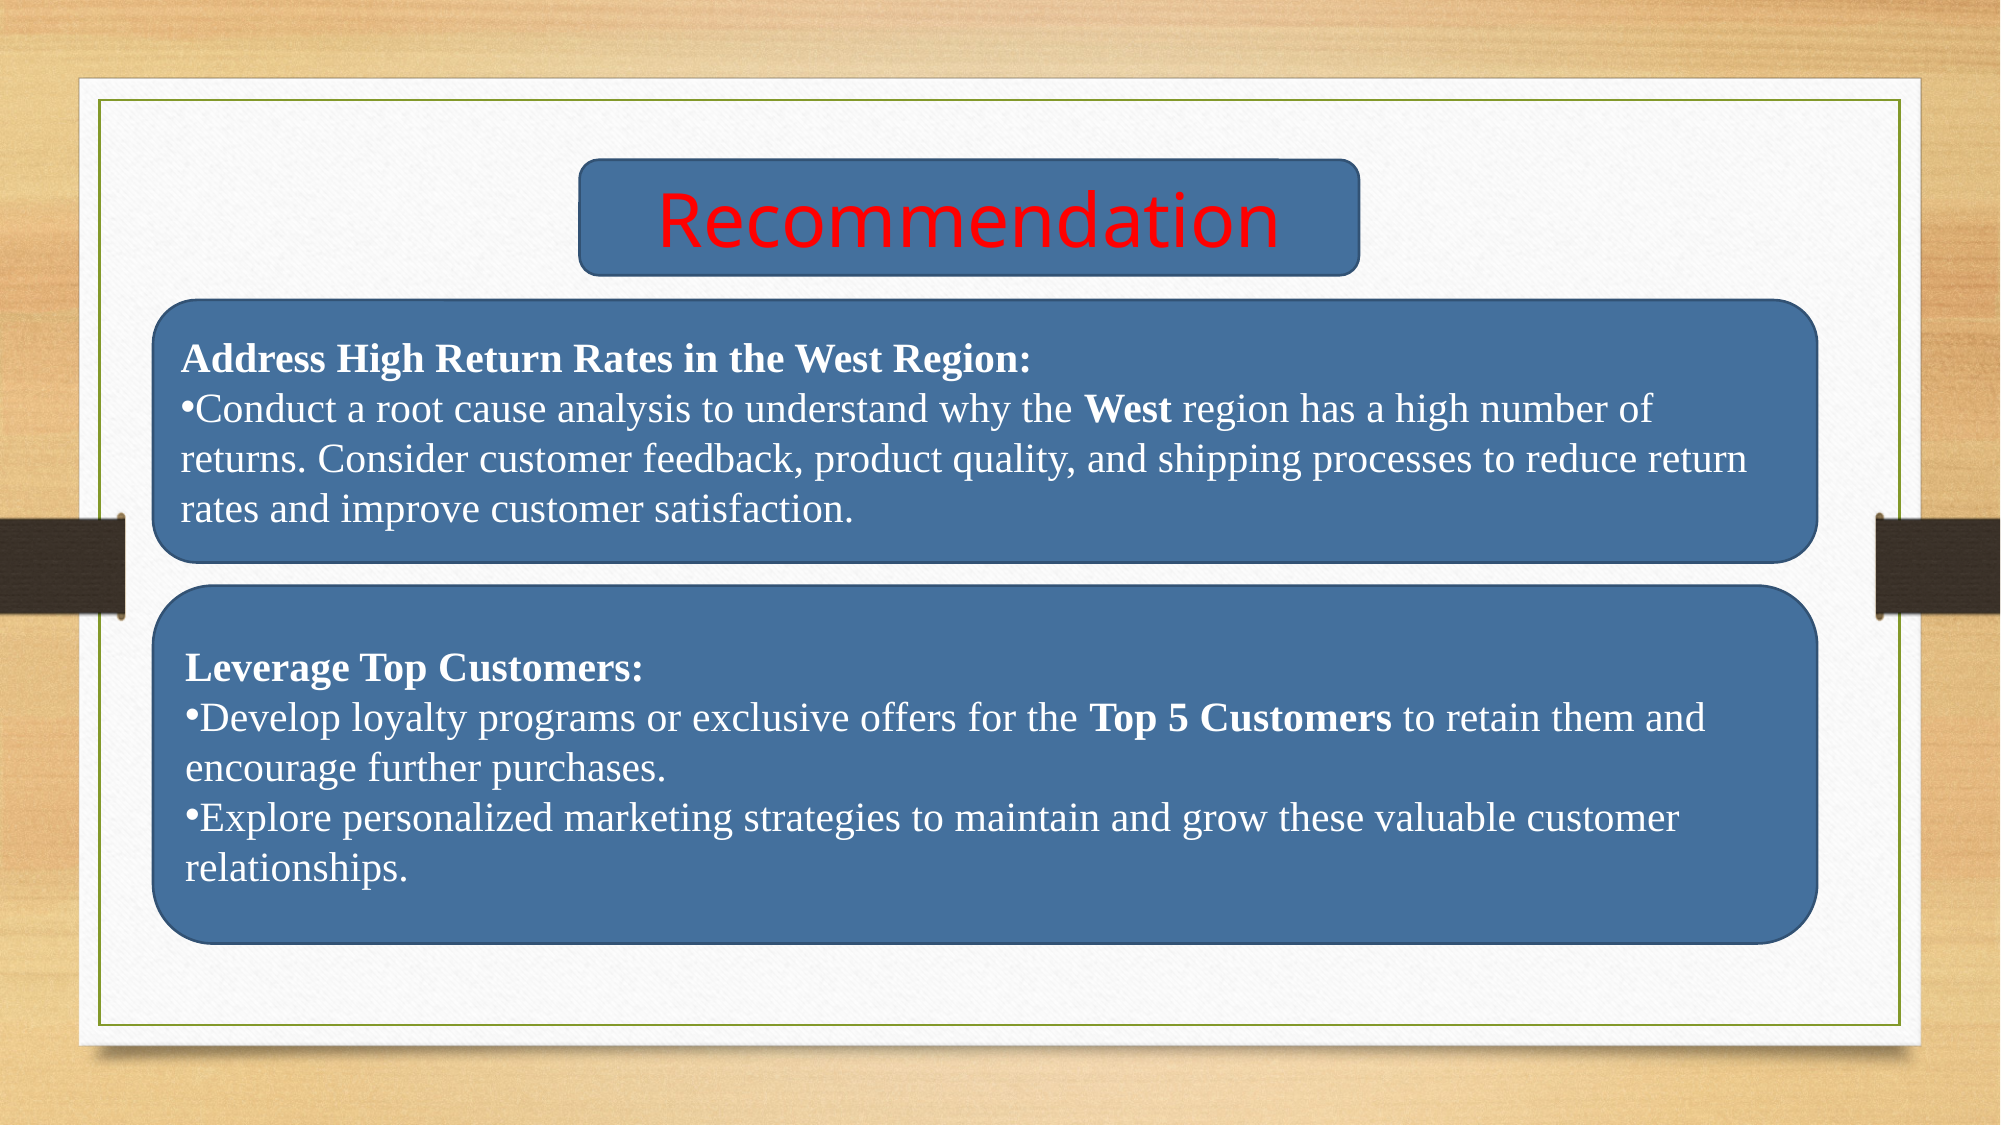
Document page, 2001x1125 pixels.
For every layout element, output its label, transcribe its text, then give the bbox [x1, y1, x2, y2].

picture [0, 0, 2001, 1125]
text_box Recommendation [578, 158, 1361, 277]
text_box Leverage Top Customers: Develop loyalty programs or exclusive offers for the Top 5 Customers to retain them and encourage further purchases. Explore personalized marketing strategies to maintain and grow these valuable customer relationships. [151, 584, 1819, 945]
text_box Address High Return Rates in the West Region: Conduct a root cause analysis to understand why the West region has a high number of returns. Consider customer feedback, product quality, and shipping processes to reduce return rates and improve customer satisfaction. [151, 298, 1819, 564]
